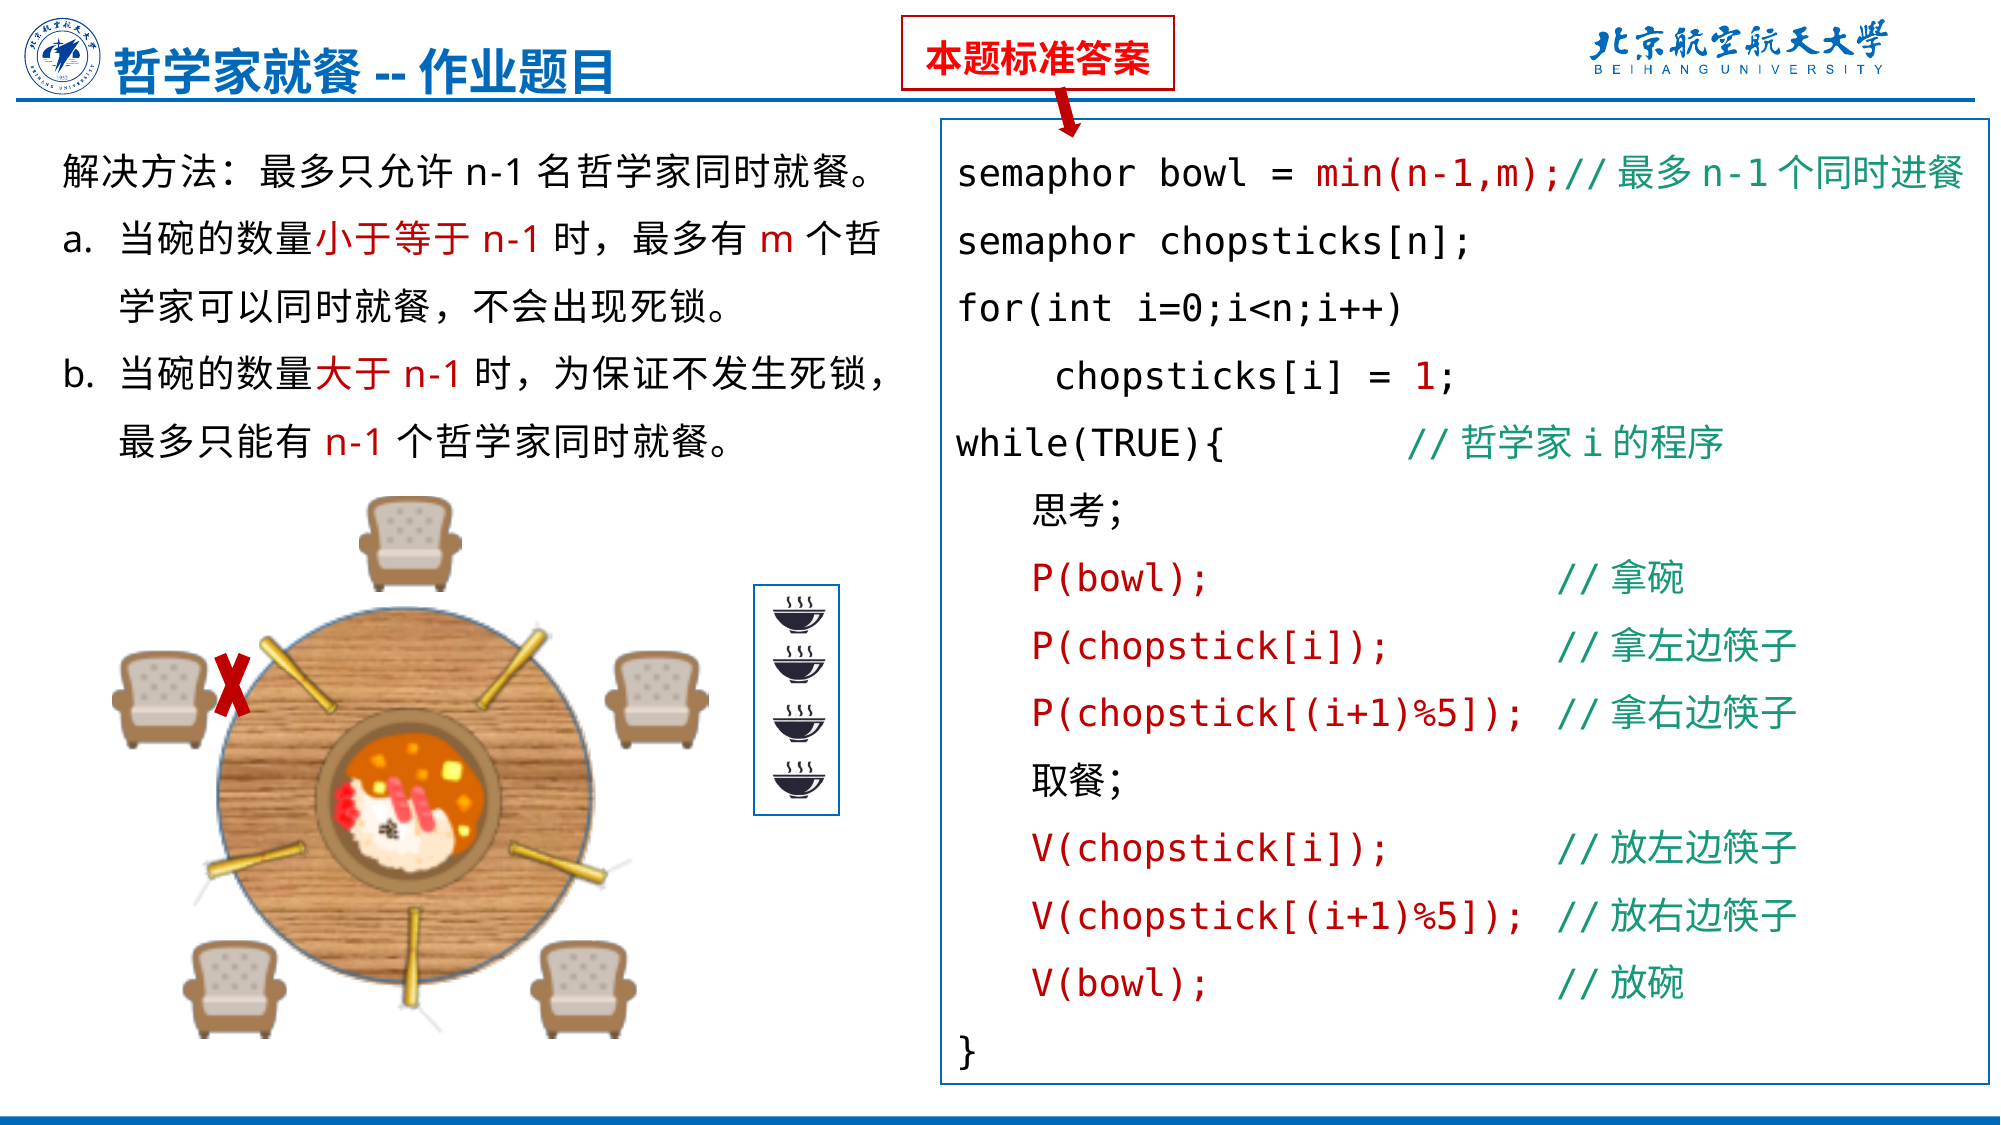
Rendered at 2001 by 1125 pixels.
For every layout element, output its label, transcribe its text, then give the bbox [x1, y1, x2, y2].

list 哲学家就餐--作业题目 [112, 3, 1475, 75]
picture [112, 606, 709, 1070]
text_box [1066, 15, 1175, 91]
text_box [901, 15, 1056, 91]
text_box semaphor bowl = min(n-1,m);//最多n-1个同时进餐 semaphor chopsticks[n]; for(int i=0;i<n;i++) chopsticks[i] = 1; while(TRUE){ //哲学家i的程序 思考； P(bowl); //拿碗 P(chopstick[i]); //拿左边筷子 P(chopstick[(i+1)%5]); //拿右边筷子 取餐； V(chopstick[i]); //放左边筷子 V(chopstick[(i+1)%5]); //放右边筷子 V(bowl); //放碗 } [940, 118, 1990, 1085]
text_box [1053, 86, 1082, 138]
picture [755, 571, 843, 824]
picture [359, 496, 462, 592]
text_box 本题标准答案 [905, 5, 1172, 88]
text_box 解决方法：最多只允许n-1名哲学家同时就餐。 当碗的数量小于等于n-1时，最多有m个哲学家可以同时就餐，不会出现死锁。 当碗的数量大于n-1时，为保证不发生死锁，最多只能有n-1个哲学家同时就餐。 [47, 117, 929, 538]
